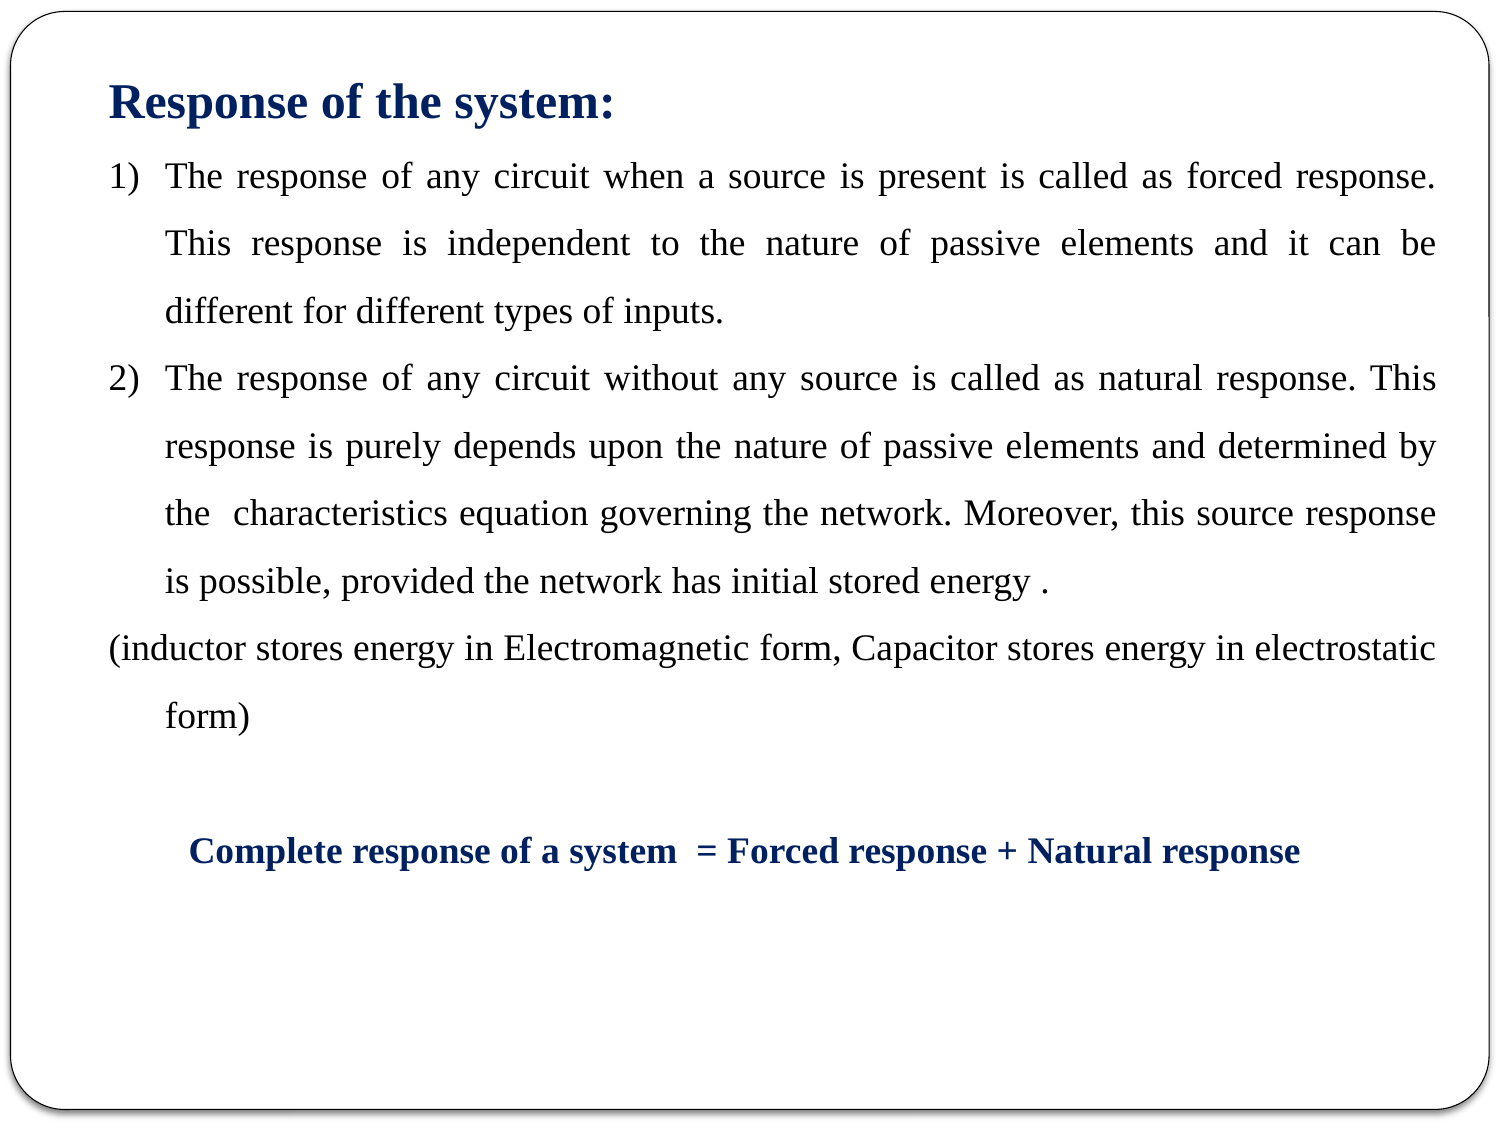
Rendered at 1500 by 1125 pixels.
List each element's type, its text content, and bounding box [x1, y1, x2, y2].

text_box Response of the system: The response of any circuit when a source is present is called as forced response. This response is independent to the nature of passive elements and it can be different for different types of inputs. 2) The response of any circuit without any source is called as natural response. This response is purely depends upon the nature of passive elements and determined by the characteristics equation governing the network. Moreover, this source response is possible, provided the network has initial stored energy . (inductor stores energy in Electromagnetic form, Capacitor stores energy in electrostatic form) Complete response of a system = Forced response + Natural response [93, 30, 1454, 1081]
